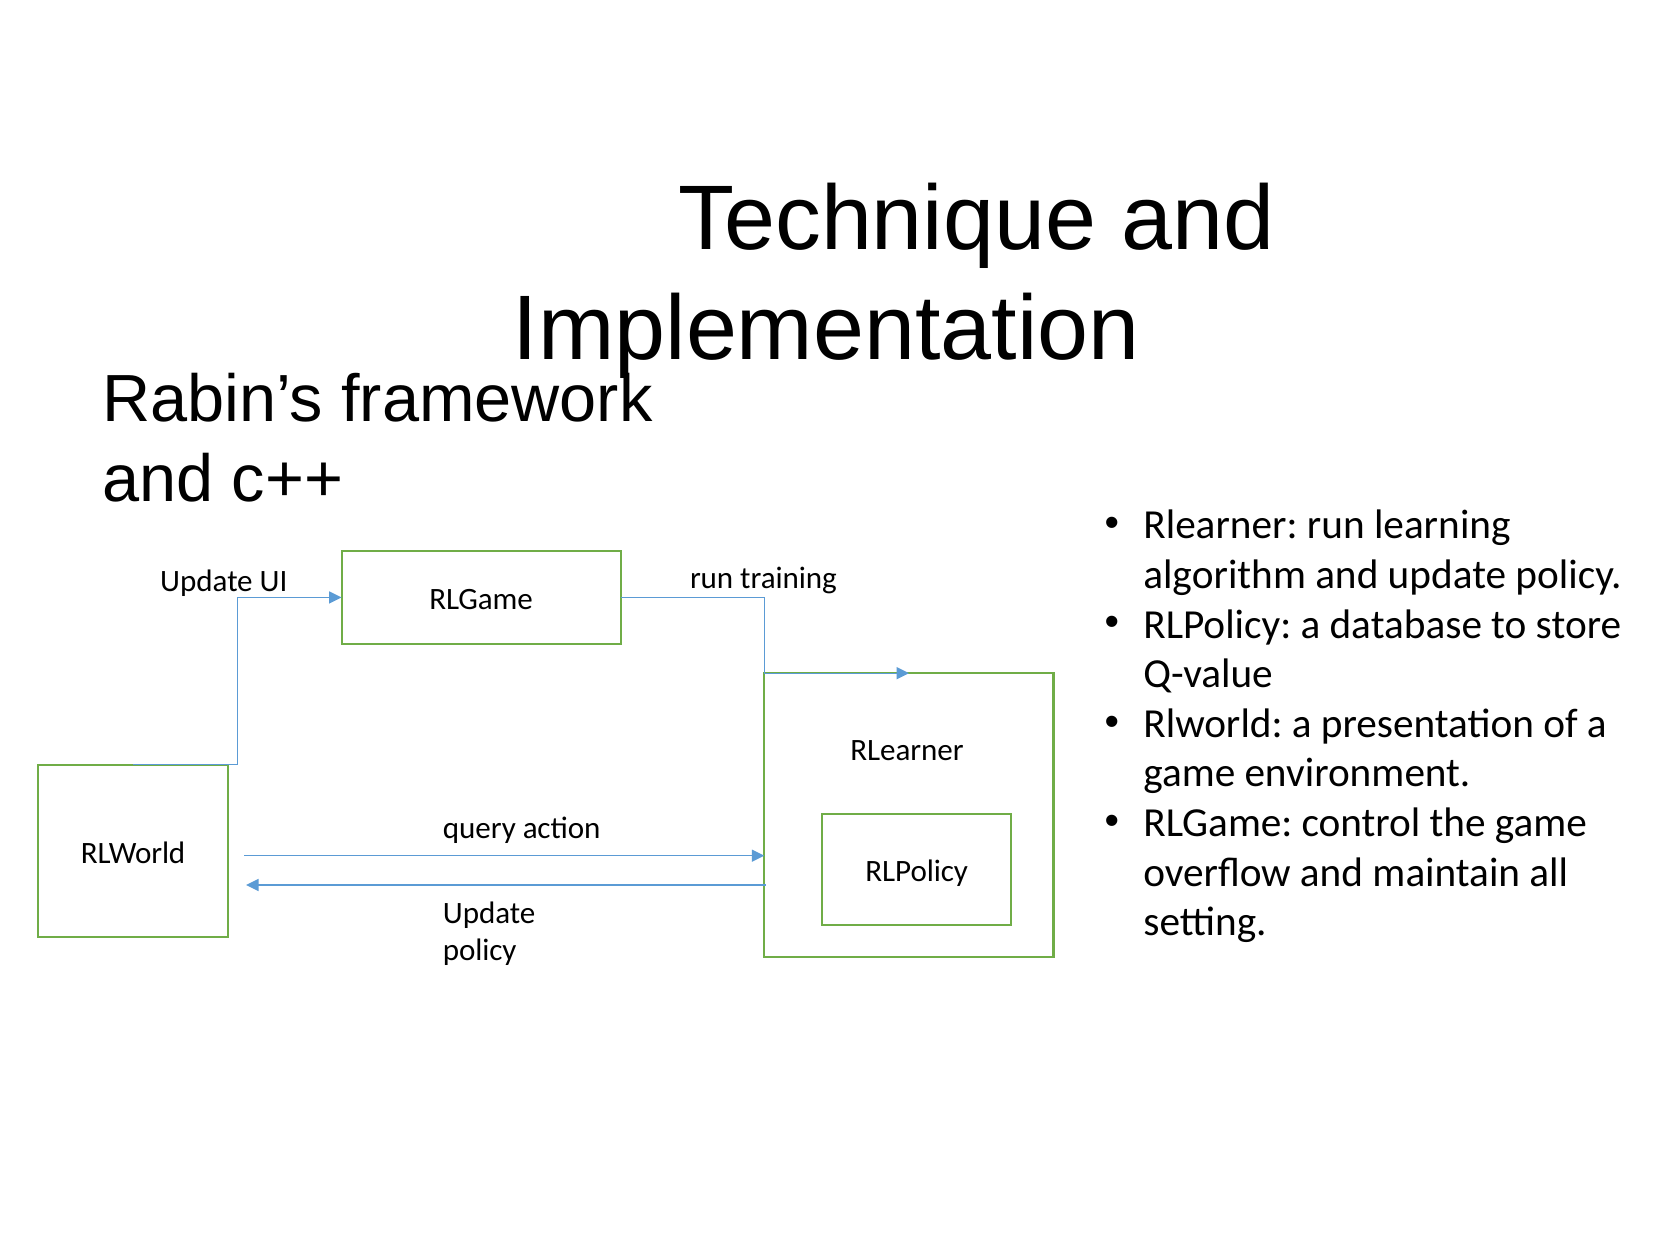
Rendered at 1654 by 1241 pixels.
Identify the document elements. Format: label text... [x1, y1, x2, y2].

title Technique and Implementation [113, 204, 1540, 332]
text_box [38, 550, 1054, 976]
list Rabin’s framework and c++ [102, 354, 701, 423]
text_box Rlearner: run learning algorithm and update policy. RLPolicy: a database to store Q-value Rlworld: a presentation of a game environment. RLGame: control the game overflow and maintain all setting. [1089, 490, 1647, 952]
